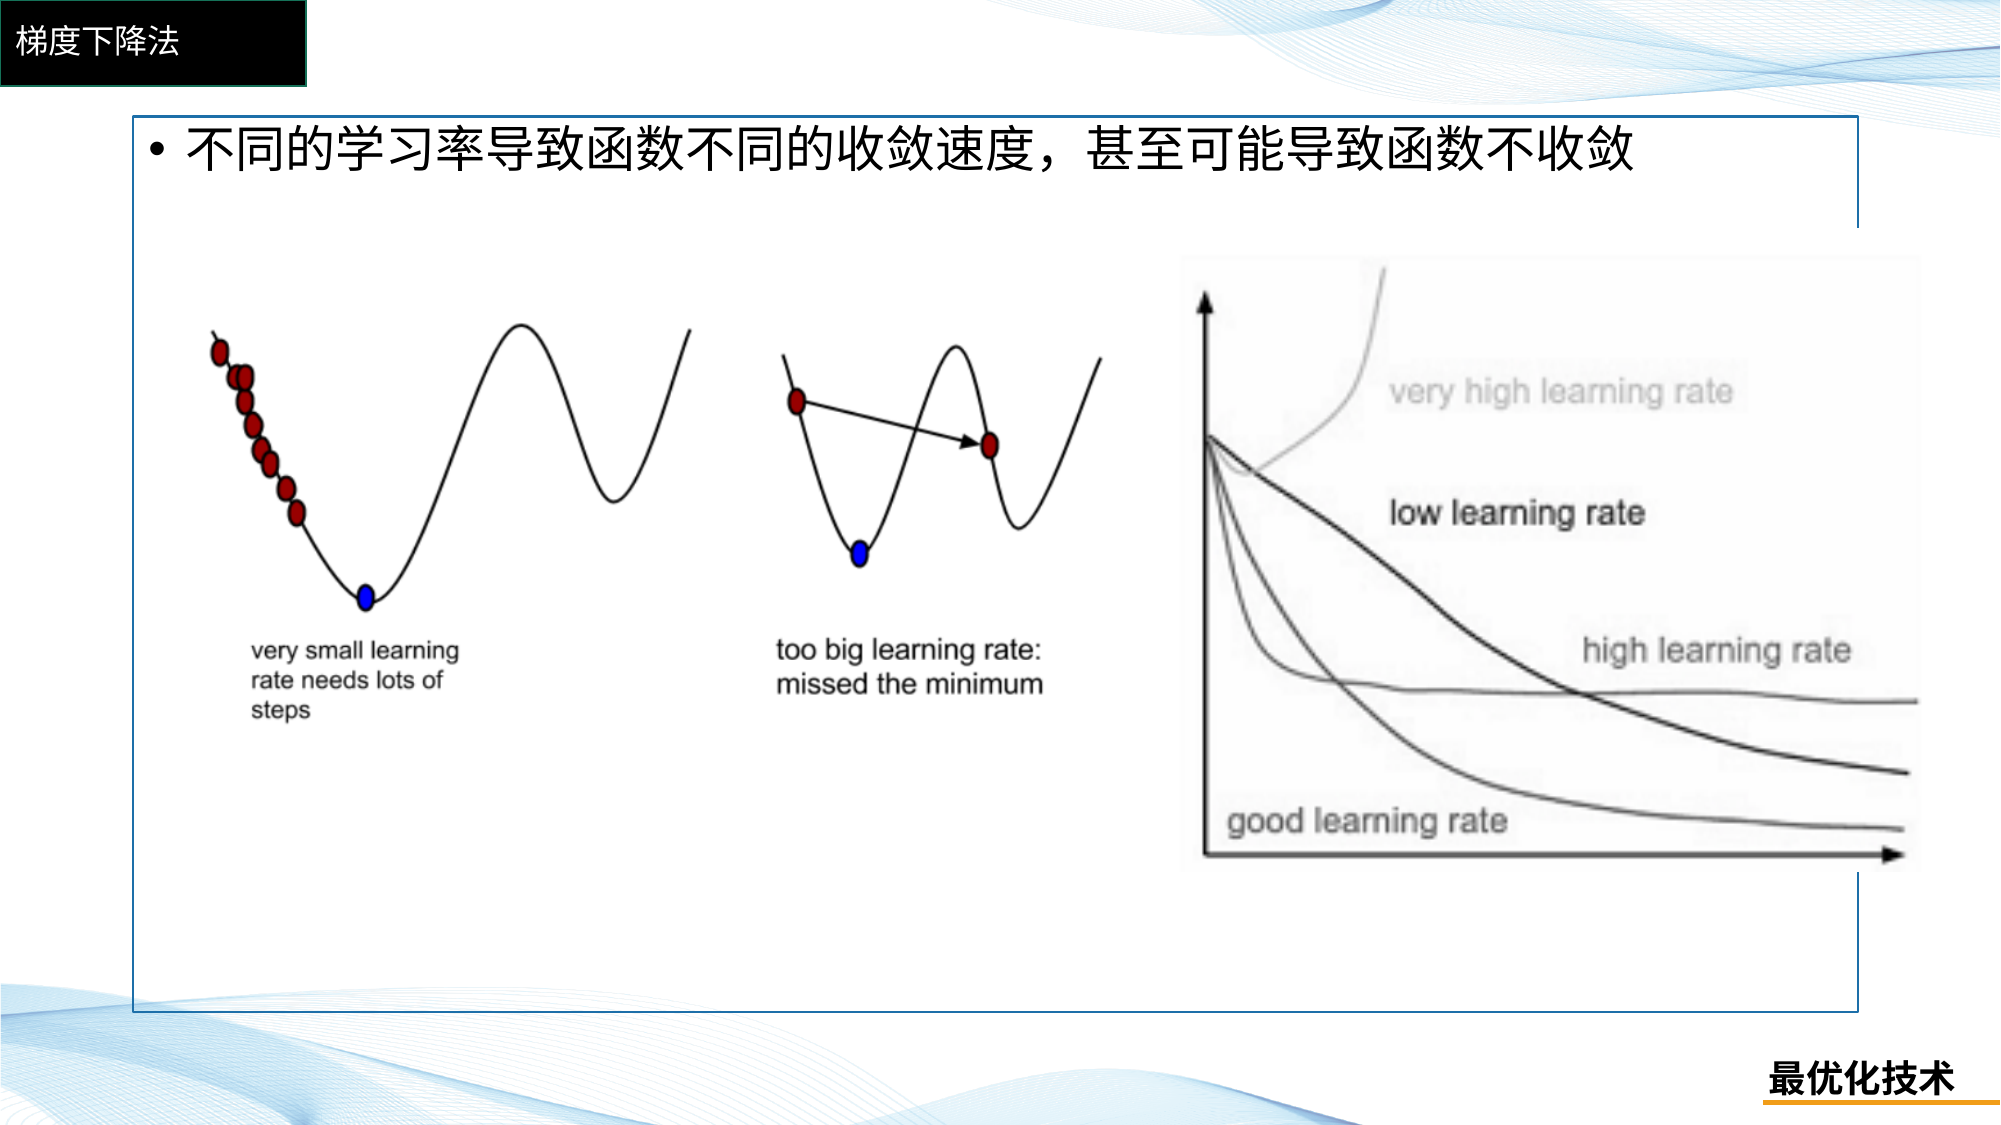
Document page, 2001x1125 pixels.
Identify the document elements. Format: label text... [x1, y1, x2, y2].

list 不同的学习率导致函数不同的收敛速度，甚至可能导致函数不收敛 [132, 115, 1859, 1013]
picture [2, 977, 1590, 1125]
picture [885, 1, 1999, 148]
title 梯度下降法 [0, 0, 1725, 86]
picture [172, 299, 1134, 745]
picture [1172, 228, 1973, 872]
